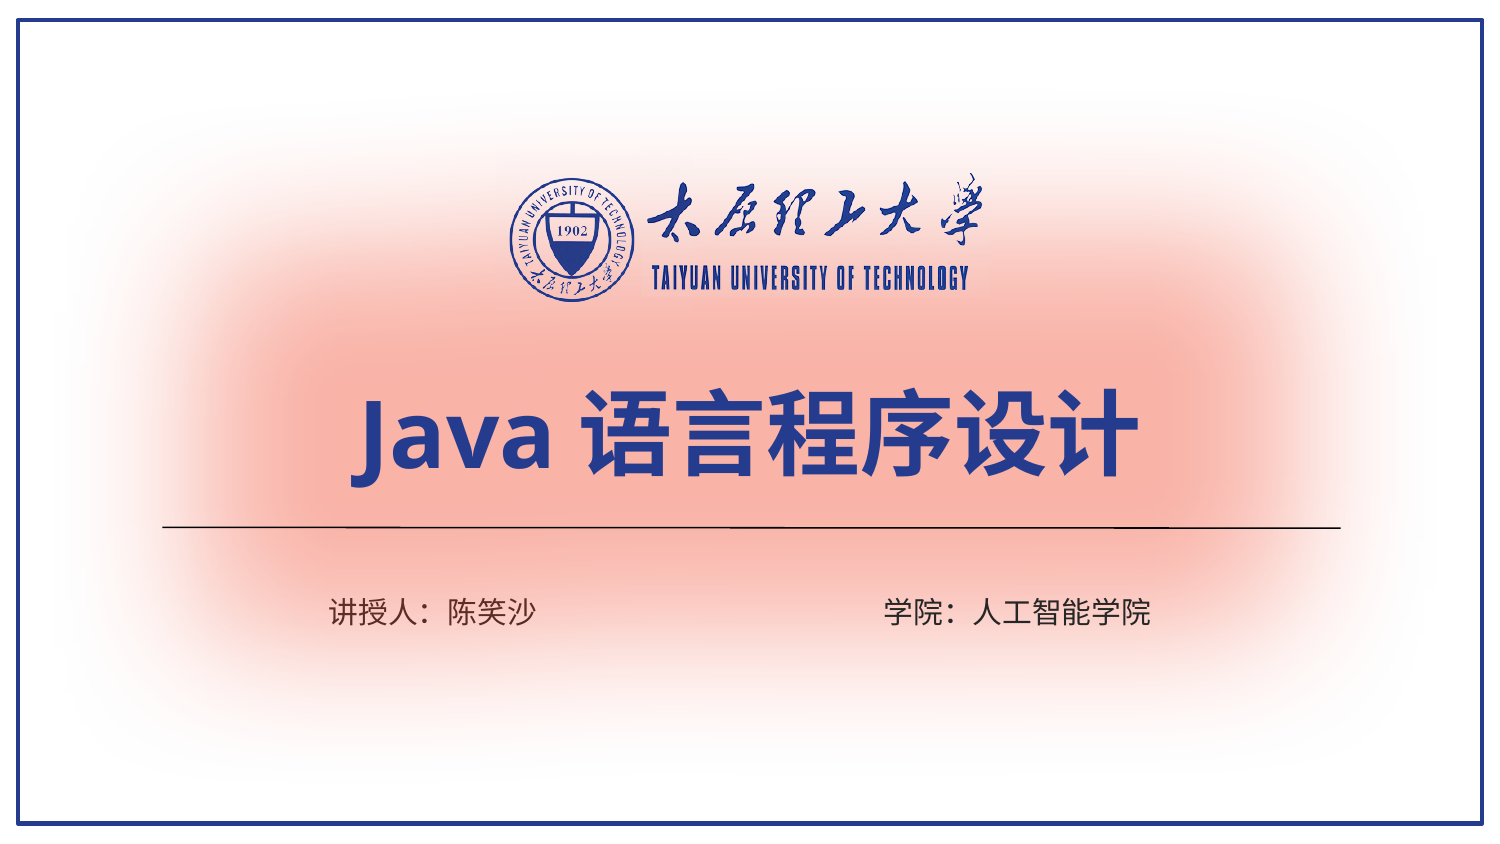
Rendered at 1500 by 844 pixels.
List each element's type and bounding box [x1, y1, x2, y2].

text_box [16, 18, 1484, 826]
picture [496, 152, 1004, 312]
